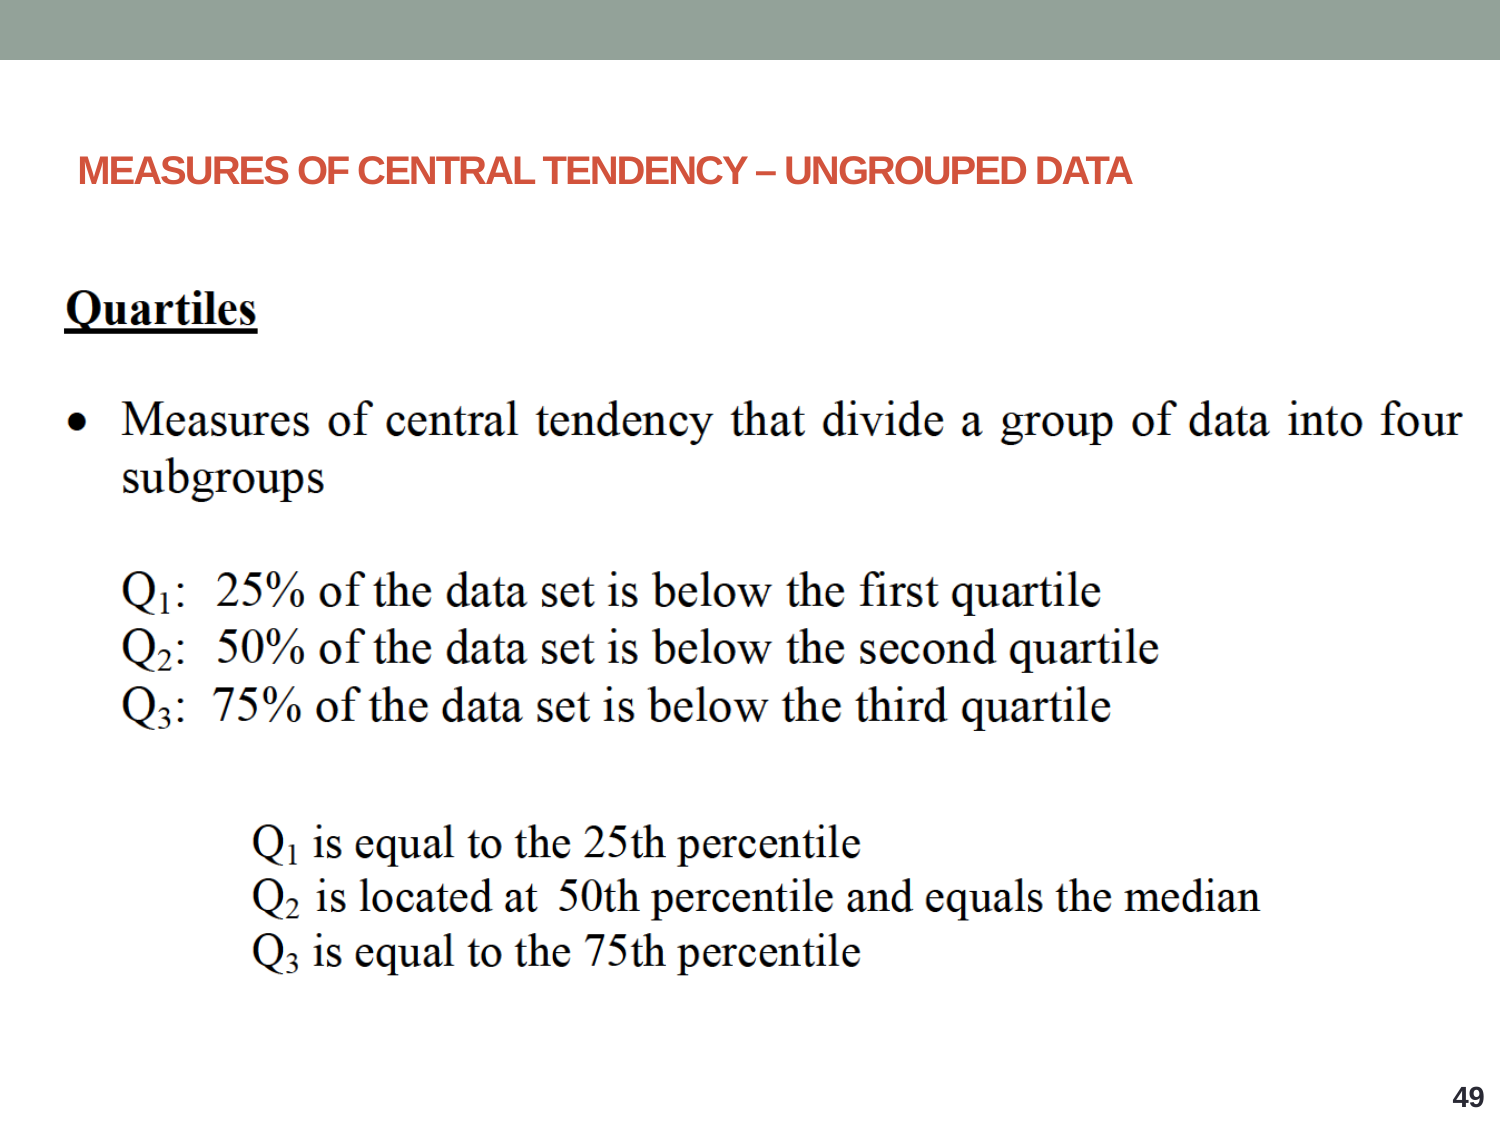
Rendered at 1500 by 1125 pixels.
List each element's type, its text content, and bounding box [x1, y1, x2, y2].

picture [49, 387, 1476, 750]
title MEASURES OF CENTRAL TENDENCY – UNGROUPED DATA [62, 87, 1413, 250]
picture [237, 815, 1276, 988]
slide_number 49 [1325, 1068, 1500, 1123]
picture [49, 287, 276, 349]
